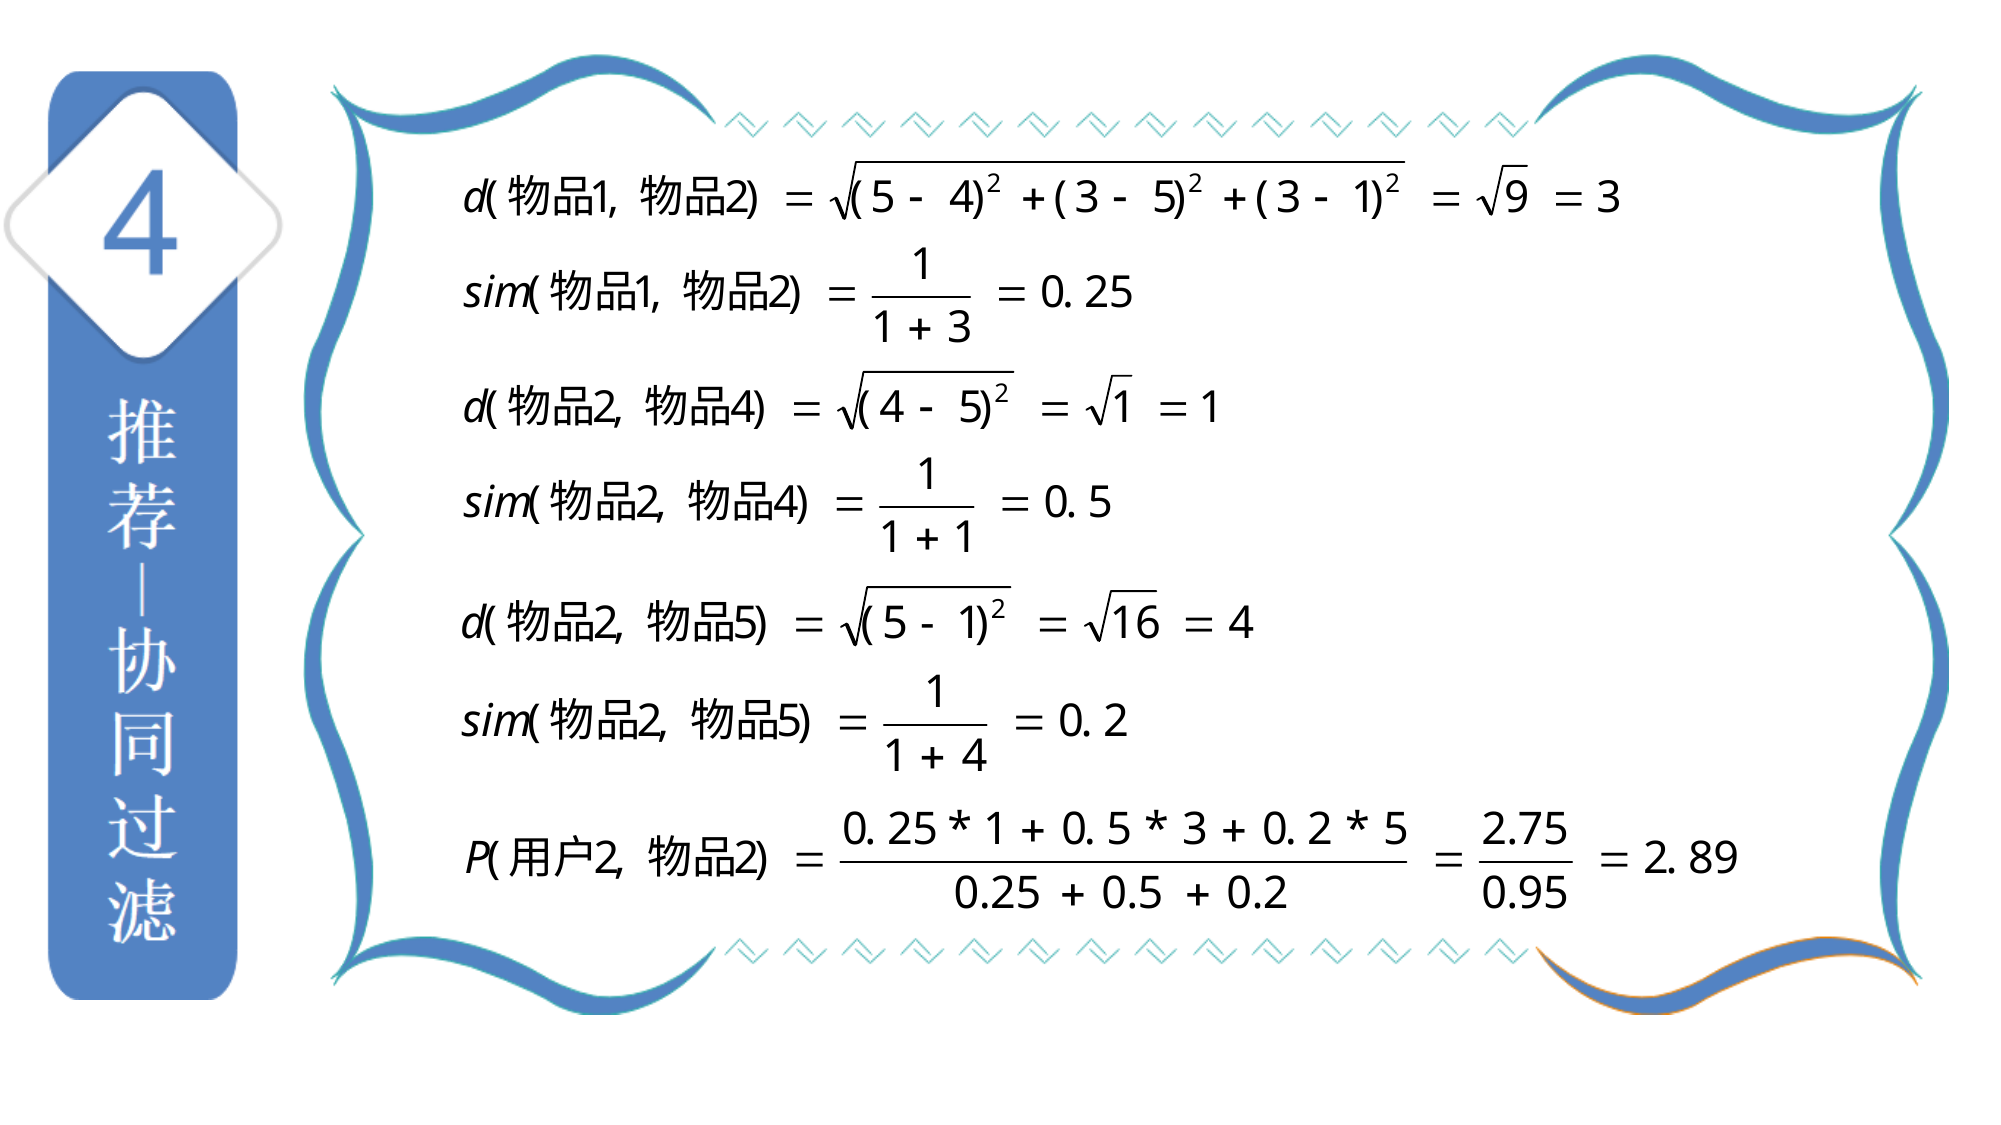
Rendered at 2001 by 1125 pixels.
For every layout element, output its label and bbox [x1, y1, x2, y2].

text_box [460, 362, 1224, 562]
text_box [458, 798, 1740, 919]
picture [303, 53, 1949, 1015]
text_box [460, 152, 1624, 352]
picture [1, 70, 285, 1001]
text_box [458, 577, 1261, 781]
